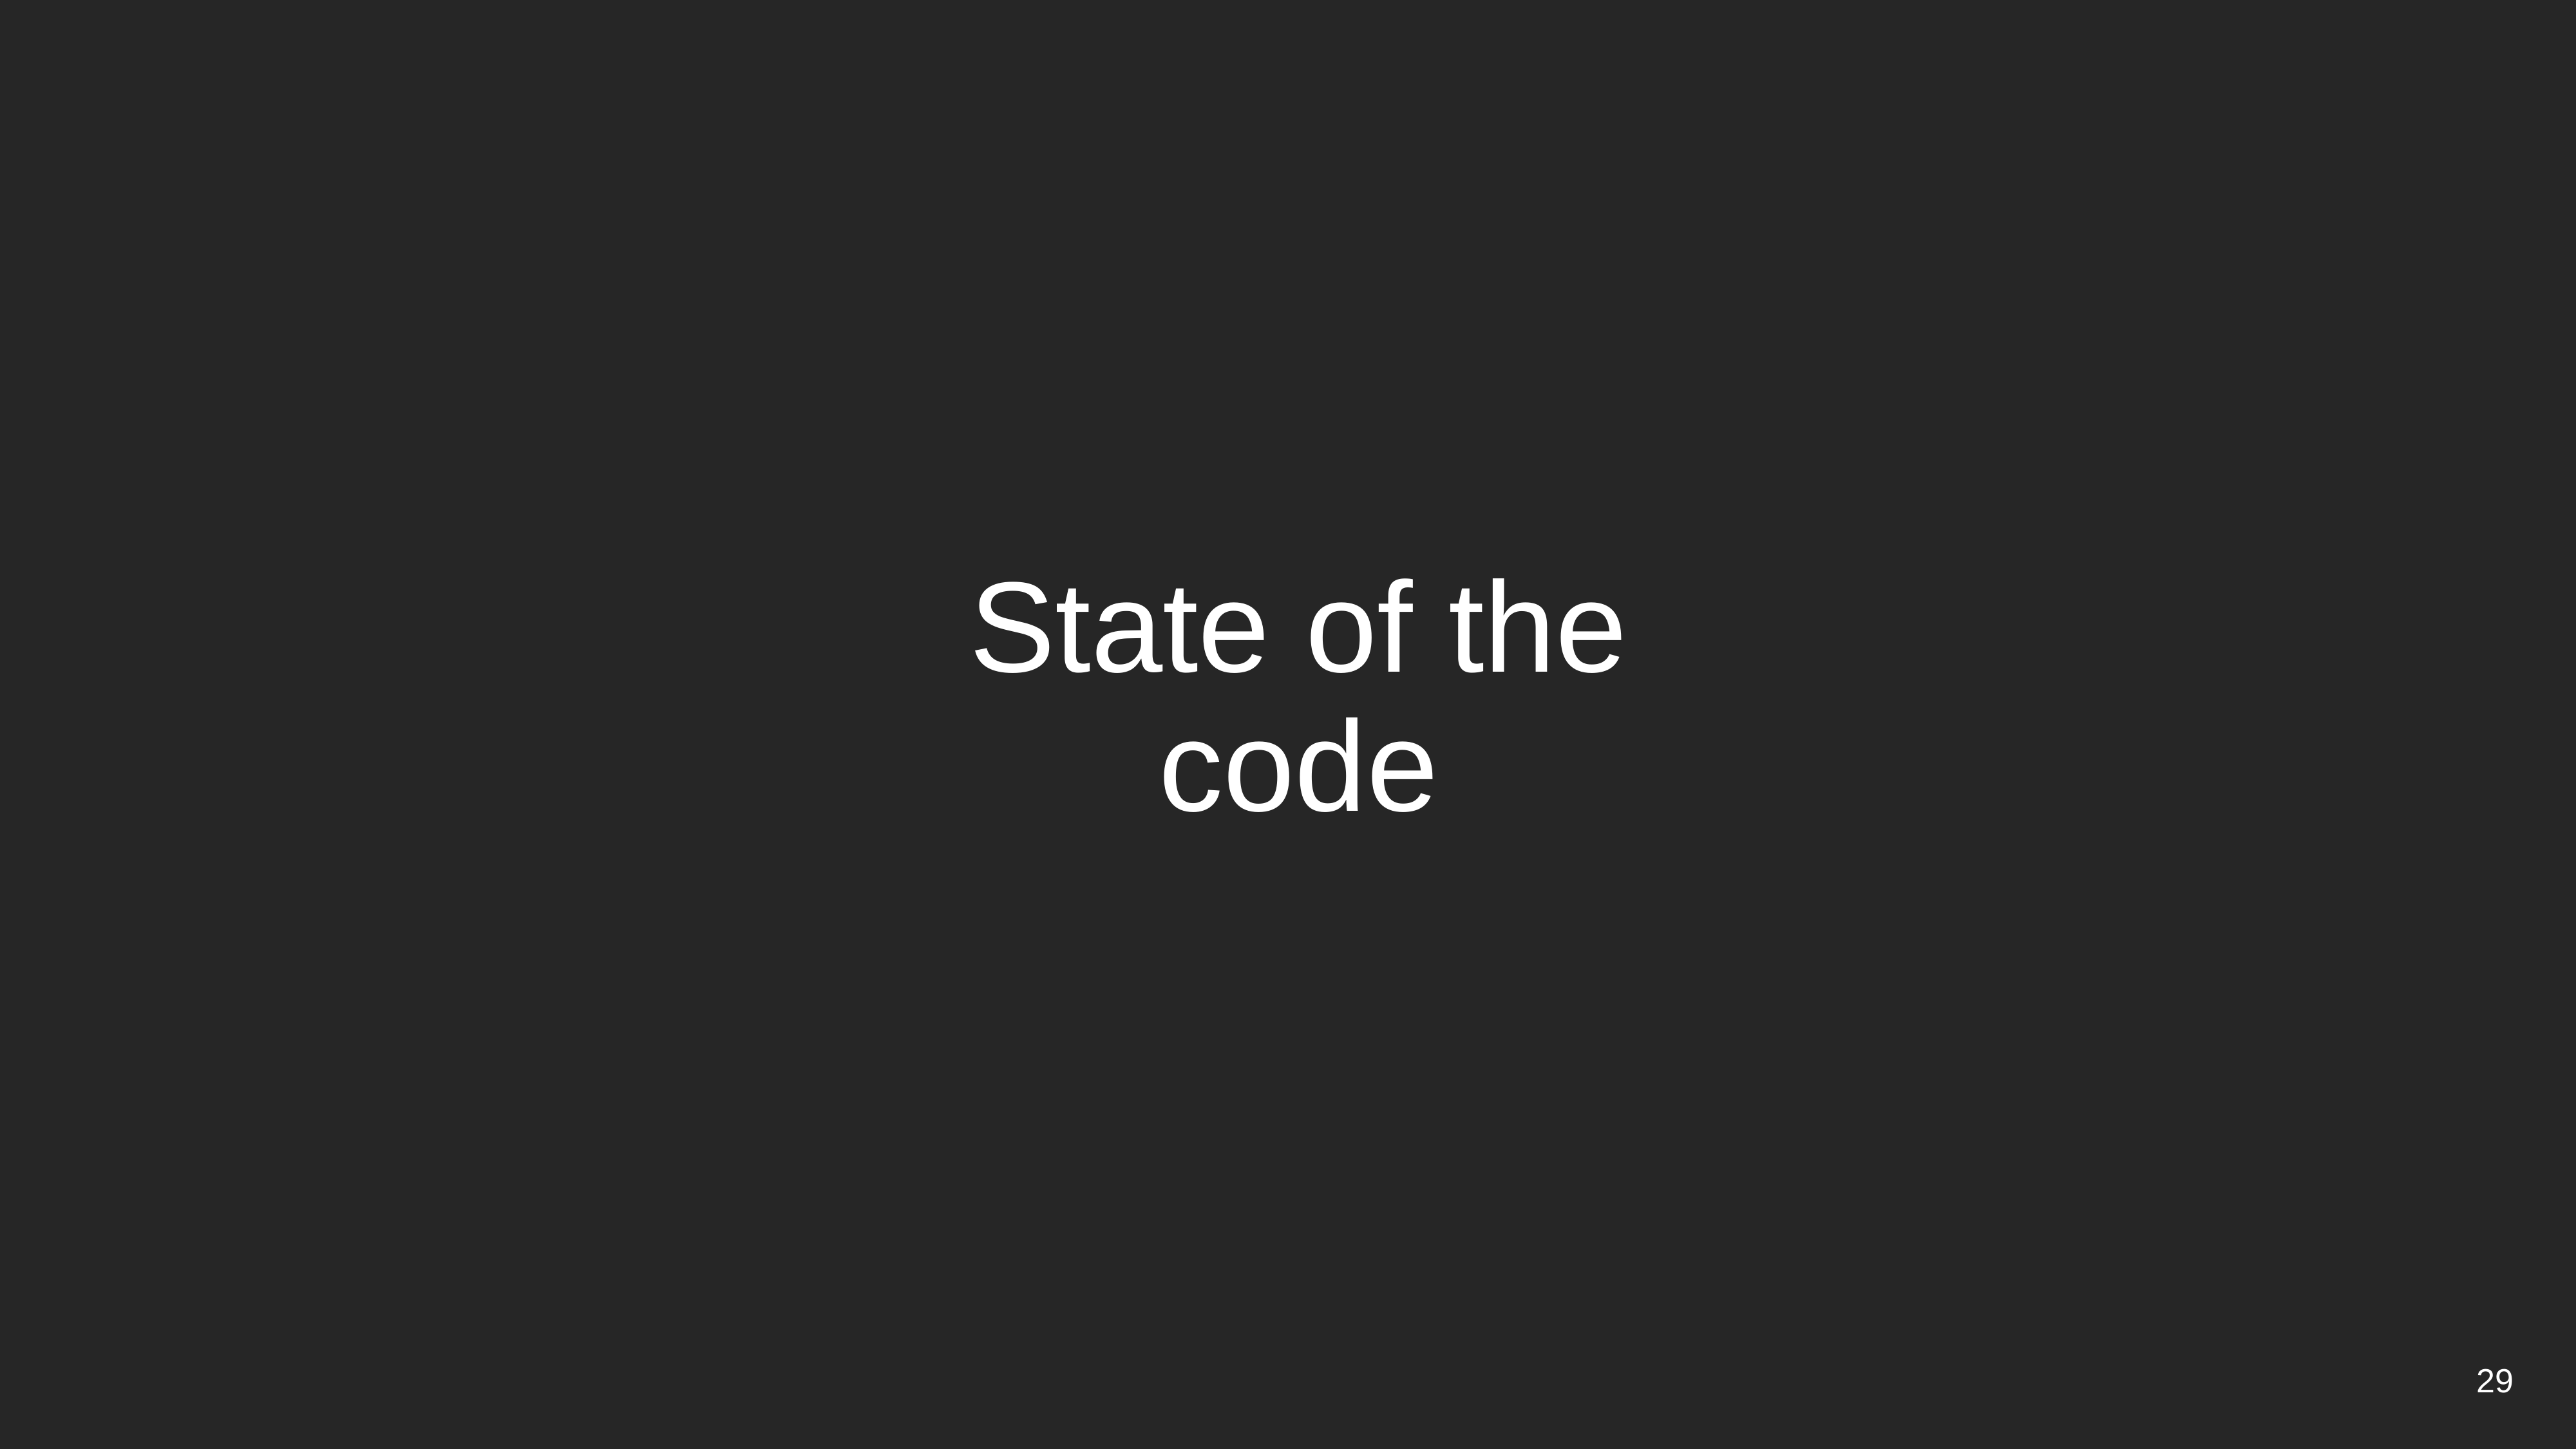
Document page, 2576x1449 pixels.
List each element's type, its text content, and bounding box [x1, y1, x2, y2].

slide_number ‹#› [2476, 958, 2532, 1449]
text_box State of the code [875, 556, 1722, 682]
